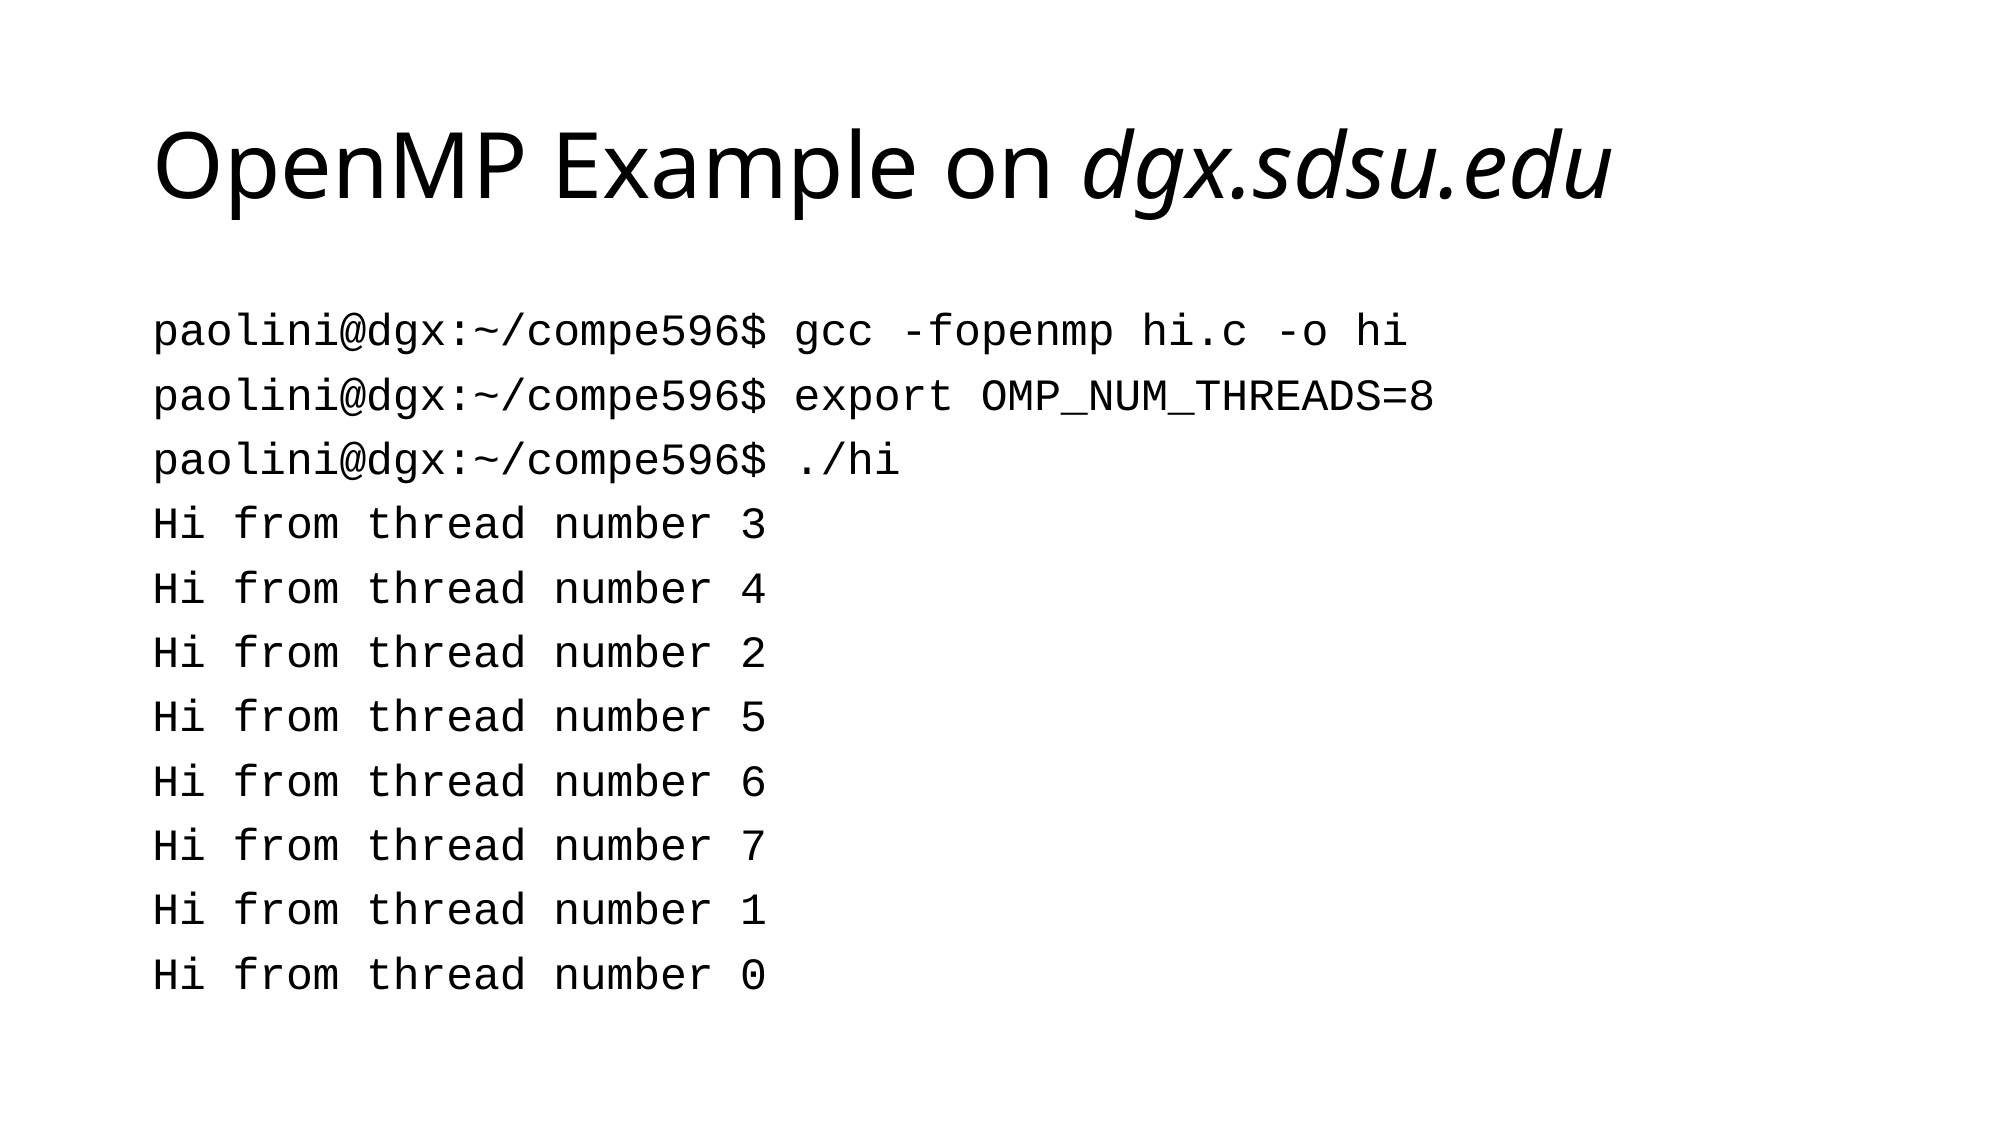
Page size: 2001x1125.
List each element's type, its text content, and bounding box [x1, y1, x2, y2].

list paolini@dgx:~/compe596$ gcc -fopenmp hi.c -o hi paolini@dgx:~/compe596$ export OMP_NUM_THREADS=8 paolini@dgx:~/compe596$ ./hi Hi from thread number 3 Hi from thread number 4 Hi from thread number 2 Hi from thread number 5 Hi from thread number 6 Hi from thread number 7 Hi from thread number 1 Hi from thread number 0 [137, 299, 1863, 1014]
title OpenMP Example on dgx.sdsu.edu [137, 59, 1863, 278]
